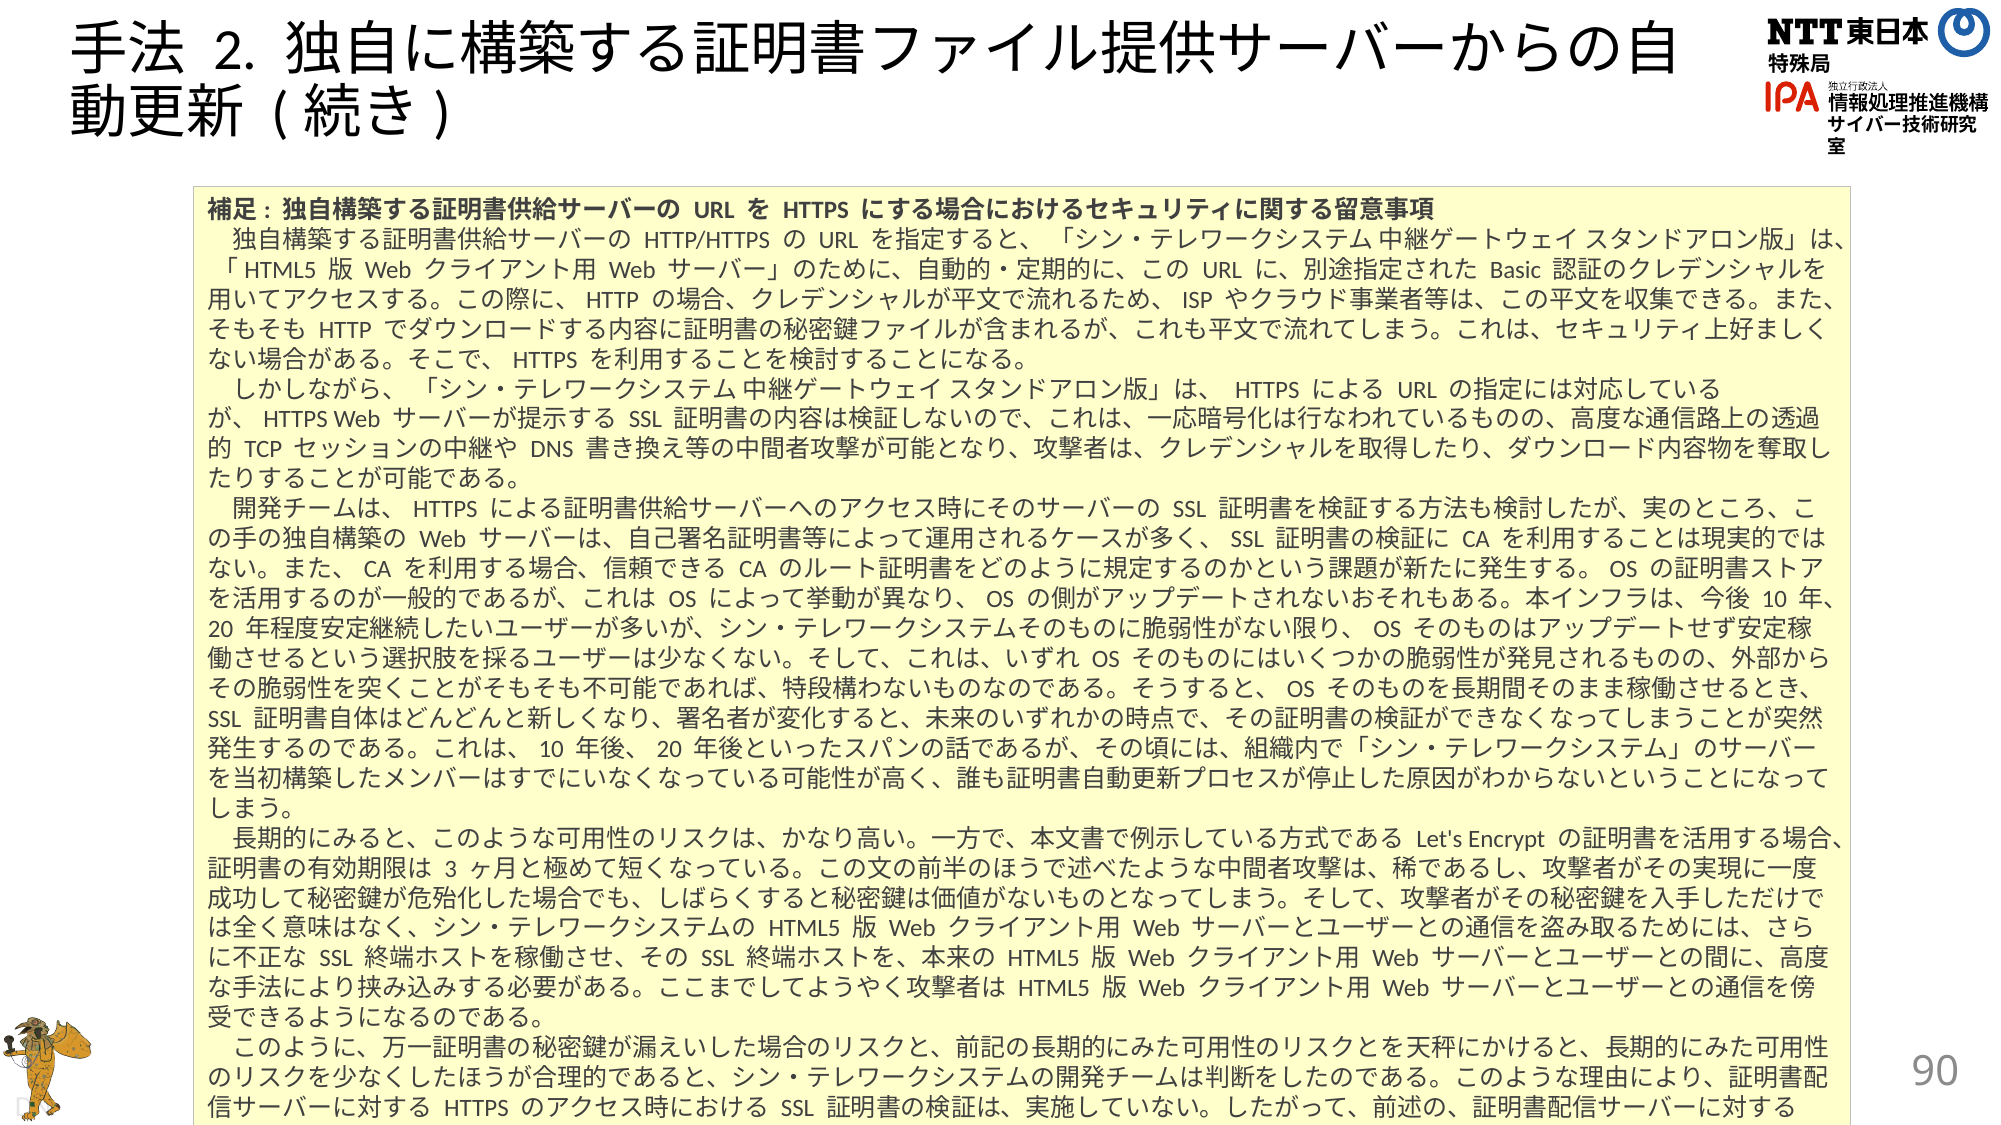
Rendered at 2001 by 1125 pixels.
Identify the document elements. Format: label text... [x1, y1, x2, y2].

text_box 補足: 独自構築する証明書供給サーバーの URL を HTTPS にする場合におけるセキュリティに関する留意事項 独自構築する証明書供給サーバーの HTTP/HTTPS の URL を指定すると、 「シン・テレワークシステム 中継ゲートウェイ スタンドアロン版」は、 「HTML5 版 Web クライアント用 Web サーバー」のために、自動的・定期的に、この URL に、別途指定された Basic 認証のクレデンシャルを用いてアクセスする。この際に、HTTP の場合、クレデンシャルが平文で流れるため、ISP やクラウド事業者等は、この平文を収集できる。また、そもそも HTTP でダウンロードする内容に証明書の秘密鍵ファイルが含まれるが、これも平文で流れてしまう。これは、セキュリティ上好ましくない場合がある。そこで、HTTPS を利用することを検討することになる。 しかしながら、 「シン・テレワークシステム 中継ゲートウェイ スタンドアロン版」は、 HTTPS による URL の指定には対応しているが、HTTPS Web サーバーが提示する SSL 証明書の内容は検証しないので、これは、一応暗号化は行なわれているものの、高度な通信路上の透過的 TCP セッションの中継や DNS 書き換え等の中間者攻撃が可能となり、攻撃者は、クレデンシャルを取得したり、ダウンロード内容物を奪取したりすることが可能である。 開発チームは、HTTPS による証明書供給サーバーへのアクセス時にそのサーバーの SSL 証明書を検証する方法も検討したが、実のところ、この手の独自構築の Web サーバーは、自己署名証明書等によって運用されるケースが多く、SSL 証明書の検証に CA を利用することは現実的ではない。また、CA を利用する場合、信頼できる CA のルート証明書をどのように規定するのかという課題が新たに発生する。OS の証明書ストアを活用するのが一般的であるが、これは OS によって挙動が異なり、OS の側がアップデートされないおそれもある。本インフラは、今後 10 年、20 年程度安定継続したいユーザーが多いが、シン・テレワークシステムそのものに脆弱性がない限り、OS そのものはアップデートせず安定稼働させるという選択肢を採るユーザーは少なくない。そして、これは、いずれ OS そのものにはいくつかの脆弱性が発見されるものの、外部からその脆弱性を突くことがそもそも不可能であれば、特段構わないものなのである。そうすると、OS そのものを長期間そのまま稼働させるとき、SSL 証明書自体はどんどんと新しくなり、署名者が変化すると、未来のいずれかの時点で、その証明書の検証ができなくなってしまうことが突然発生するのである。これは、10 年後、20 年後といったスパンの話であるが、その頃には、組織内で「シン・テレワークシステム」のサーバーを当初構築したメンバーはすでにいなくなっている可能性が高く、誰も証明書自動更新プロセスが停止した原因がわからないということになってしまう。 長期的にみると、このような可用性のリスクは、かなり高い。一方で、本文書で例示している方式である Let's Encrypt の証明書を活用する場合、証明書の有効期限は 3 ヶ月と極めて短くなっている。この文の前半のほうで述べたような中間者攻撃は、稀であるし、攻撃者がその実現に一度成功して秘密鍵が危殆化した場合でも、しばらくすると秘密鍵は価値がないものとなってしまう。そして、攻撃者がその秘密鍵を入手しただけでは全く意味はなく、シン・テレワークシステムの HTML5 版 Web クライアント用 Web サーバーとユーザーとの通信を盗み取るためには、さらに不正な SSL 終端ホストを稼働させ、その SSL 終端ホストを、本来の HTML5 版 Web クライアント用 Web サーバーとユーザーとの間に、高度な手法により挟み込みする必要がある。ここまでしてようやく攻撃者は HTML5 版 Web クライアント用 Web サーバーとユーザーとの通信を傍受できるようになるのである。 このように、万一証明書の秘密鍵が漏えいした場合のリスクと、前記の長期的にみた可用性のリスクとを天秤にかけると、長期的にみた可用性のリスクを少なくしたほうが合理的であると、シン・テレワークシステムの開発チームは判断をしたのである。このような理由により、証明書配信サーバーに対する HTTPS のアクセス時における SSL 証明書の検証は、実施していない。したがって、前述の、証明書配信サーバーに対する HTTPS アクセス時の中間者攻撃のリスクはある。ただし、このリスクは、証明書配信サーバーと、シン・テレワークシステム HTML5 版 Web クライアント用 Web サーバーとの間の通信を、インターネット経由ではなくプライベートネットワーク経由で行なうとか、仮にグローバル IP アドレスを用いる場合であっても、そもそも同一の自組織ルータやネットワークの配下で直接つながっているとか、信頼できる直接契約先 ISP 経由でつながっているというような状況を容易に作ることにより、回避可能である。 [193, 186, 1851, 1125]
title 手法 2. 独自に構築する証明書ファイル提供サーバーからの自動更新 (続き) [54, 61, 1703, 174]
slide_number 90 [1851, 1042, 1975, 1103]
